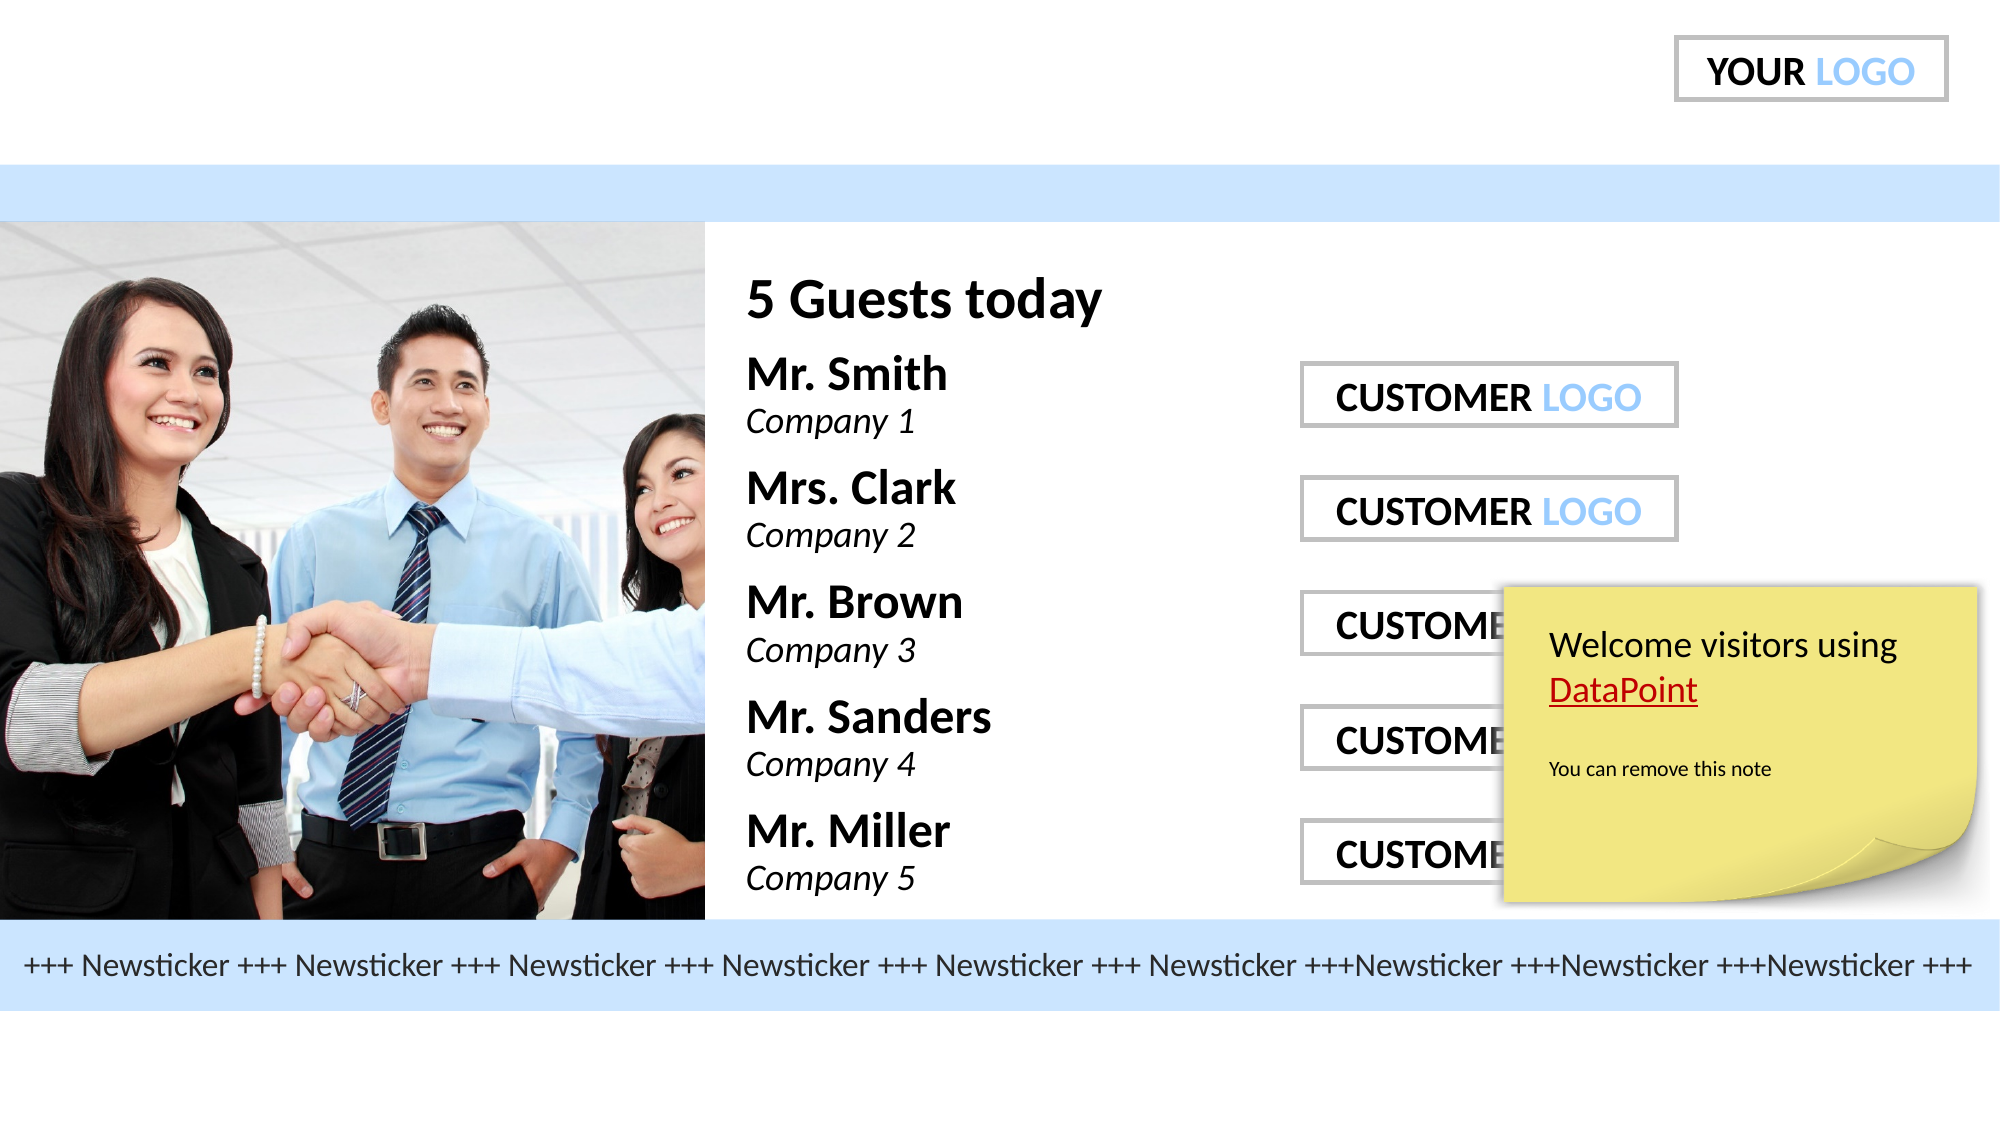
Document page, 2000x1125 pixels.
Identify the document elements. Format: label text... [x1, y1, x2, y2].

text_box CUSTOMER LOGO [1301, 592, 1483, 655]
text_box CUSTOMER LOGO [1301, 477, 1677, 540]
text_box [0, 164, 2000, 222]
text_box +++ Newsticker +++ Newsticker +++ Newsticker +++ Newsticker +++ Newsticker +++ Newsticker +++Newsticker +++Newsticker +++Newsticker +++ [0, 919, 2000, 1011]
text_box YOUR LOGO [1676, 37, 1947, 100]
text_box Mr. Brown Company 3 [730, 568, 1277, 678]
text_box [1488, 577, 1990, 934]
picture [0, 221, 705, 920]
text_box CUSTOMER LOGO [1301, 363, 1677, 426]
text_box Mr. Sanders Company 4 [730, 682, 1277, 792]
text_box CUSTOMER LOGO [1301, 706, 1483, 769]
text_box Mr. Smith Company 1 [730, 339, 1277, 449]
text_box 5 Guests today [731, 253, 1812, 338]
text_box Mrs. Clark Company 2 [730, 454, 1277, 564]
text_box Mr. Miller Company 5 [730, 797, 1277, 907]
text_box CUSTOMER LOGO [1301, 820, 1483, 883]
